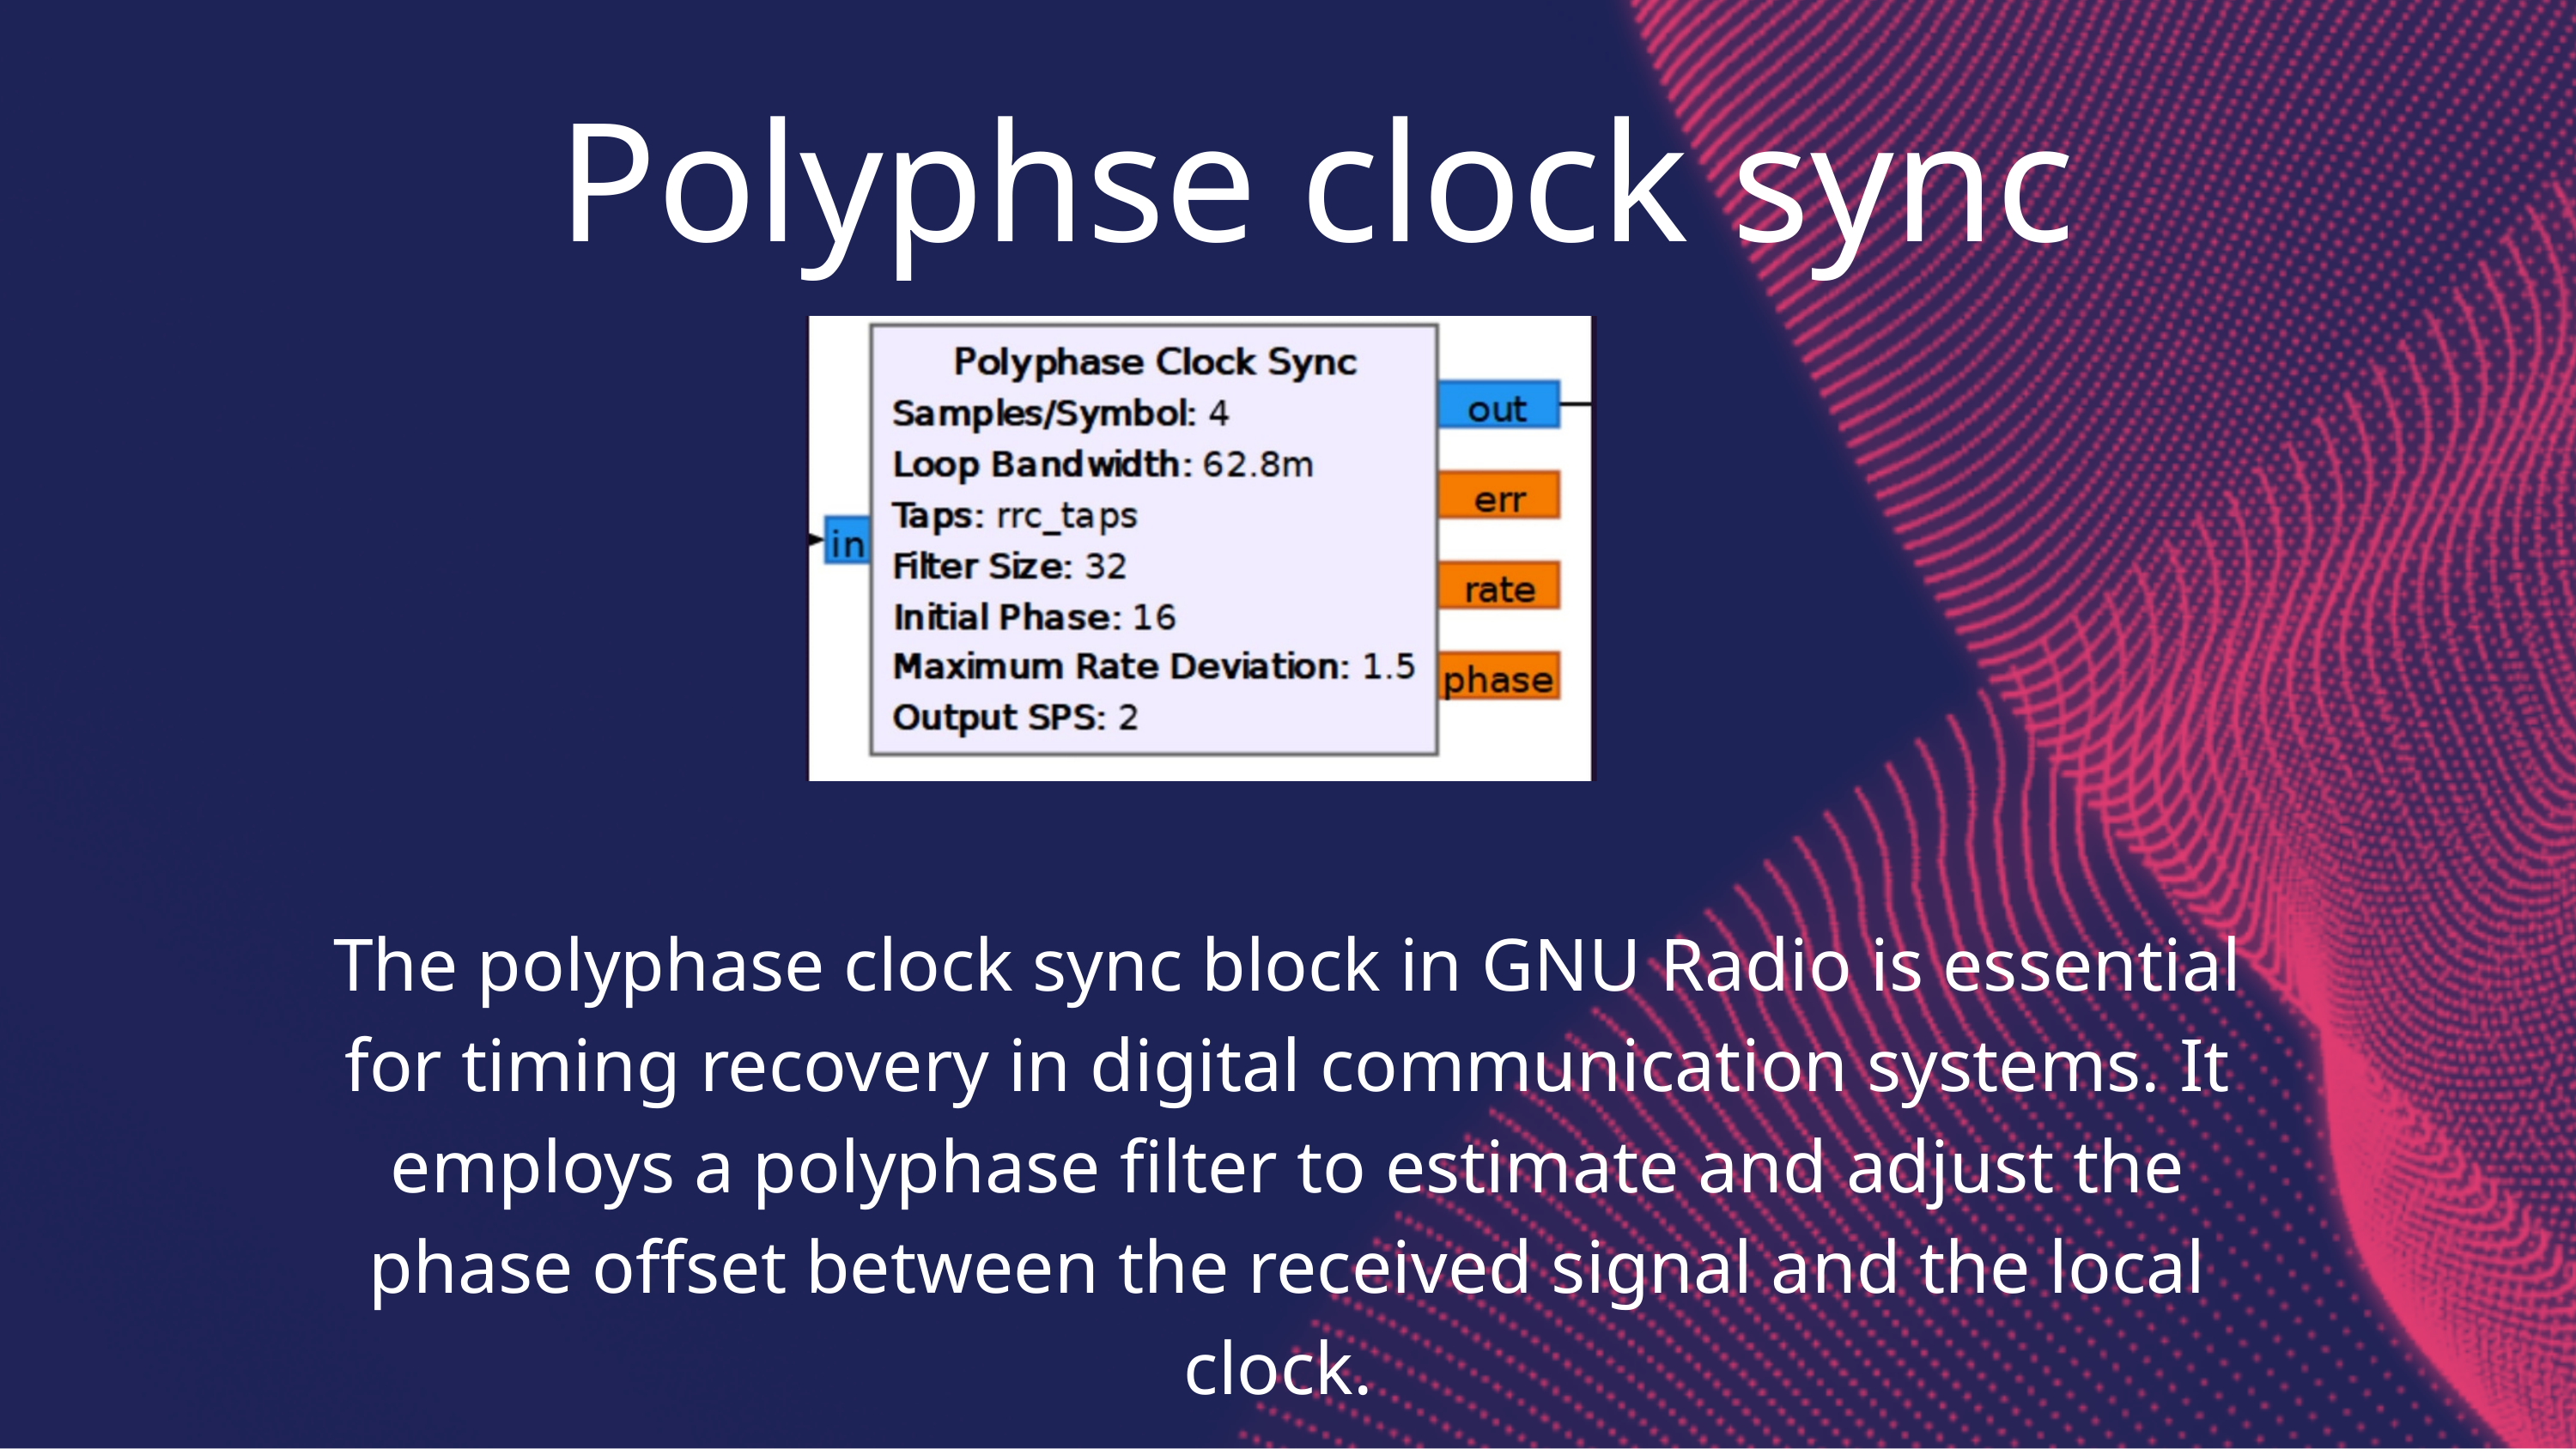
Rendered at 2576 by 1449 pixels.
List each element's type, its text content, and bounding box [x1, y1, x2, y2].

text_box [805, 316, 1597, 781]
text_box [0, 0, 2576, 1449]
text_box The polyphase clock sync block in GNU Radio is essential for timing recovery in digital communication systems. It employs a polyphase filter to estimate and adjust the phase offset between the received signal and the local clock. [312, 904, 2264, 1410]
text_box Polyphse clock sync [506, 44, 2127, 275]
